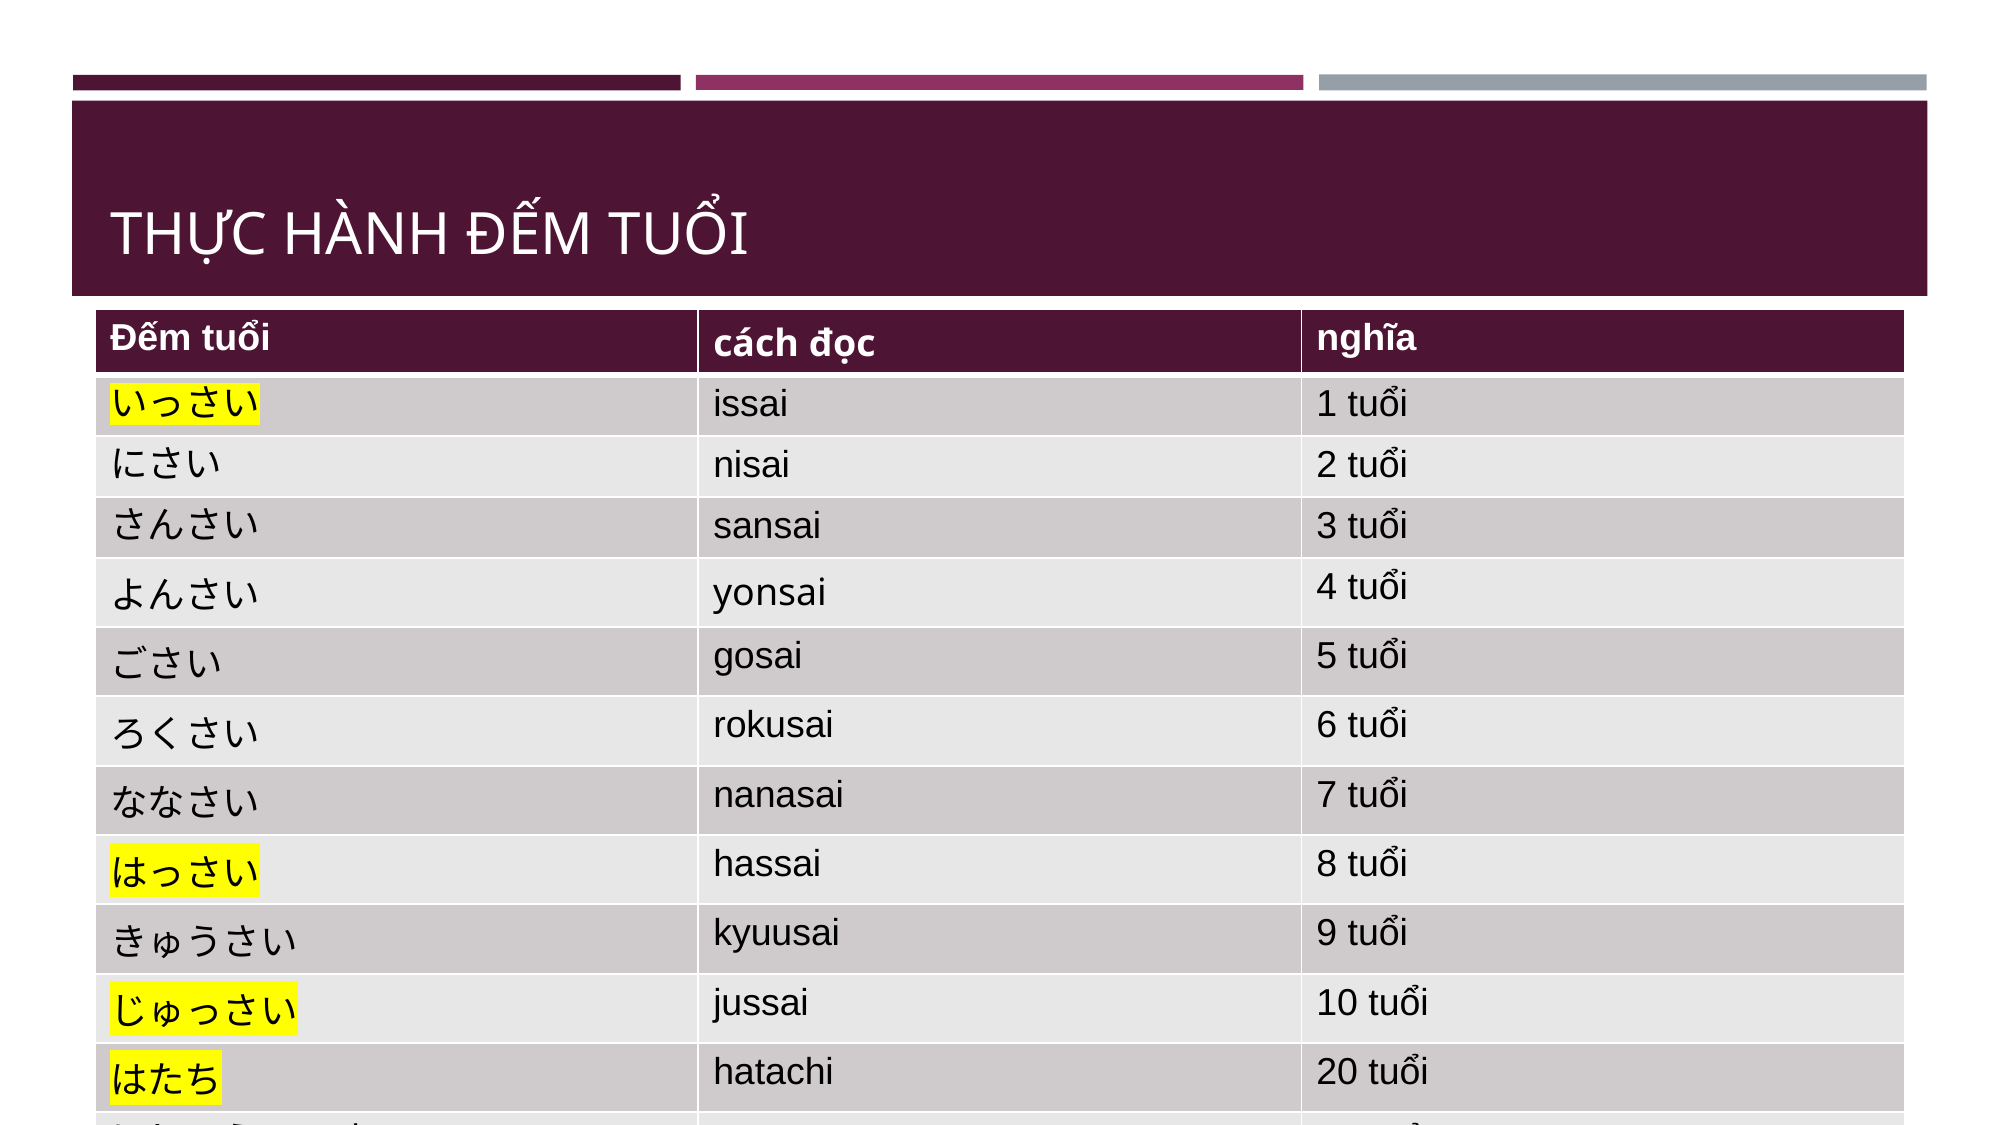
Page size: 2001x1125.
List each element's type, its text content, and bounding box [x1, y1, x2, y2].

table_header cách đọc [699, 310, 1301, 372]
table_cell hatachi [699, 1044, 1301, 1111]
table_cell 1 tuổi [1302, 378, 1904, 435]
table_cell 5 tuổi [1302, 628, 1904, 695]
table_cell にじゅういっさい [96, 1113, 697, 1125]
table_cell nanasai [699, 767, 1301, 834]
table_cell sansai [699, 498, 1301, 557]
table_cell 3 tuổi [1302, 498, 1904, 557]
table_cell nisai [699, 437, 1301, 496]
table_cell ごさい [96, 628, 697, 695]
table_cell 20 tuổi [1302, 1044, 1904, 1111]
table_cell きゅうさい [96, 905, 697, 973]
table_cell 6 tuổi [1302, 697, 1904, 765]
table_cell はたち [96, 1044, 697, 1111]
table_cell hassai [699, 836, 1301, 903]
table_cell よんさい [96, 559, 697, 626]
table_cell ni yuu issai [699, 1113, 1301, 1125]
table_cell kyuusai [699, 905, 1301, 973]
table_cell jussai [699, 975, 1301, 1042]
table_cell 8 tuổi [1302, 836, 1904, 903]
table_cell 21 tuổi [1302, 1113, 1904, 1125]
table_cell ろくさい [96, 697, 697, 765]
table_cell さんさい [96, 498, 697, 557]
title THỰC HÀNH ĐẾM TUỔI [95, 107, 1905, 274]
table_cell 9 tuổi [1302, 905, 1904, 973]
table_header nghĩa [1302, 310, 1904, 372]
table_header Đếm tuổi [96, 310, 697, 372]
table_cell はっさい [96, 836, 697, 903]
table_cell にさい [96, 437, 697, 496]
table_cell いっさい [96, 378, 697, 435]
table_cell じゅっさい [96, 975, 697, 1042]
table_cell rokusai [699, 697, 1301, 765]
table_cell yonsai [699, 559, 1301, 626]
table_cell 10 tuổi [1302, 975, 1904, 1042]
table_cell 4 tuổi [1302, 559, 1904, 626]
table_cell issai [699, 378, 1301, 435]
table_cell ななさい [96, 767, 697, 834]
table_cell gosai [699, 628, 1301, 695]
table_cell 2 tuổi [1302, 437, 1904, 496]
table_cell 7 tuổi [1302, 767, 1904, 834]
